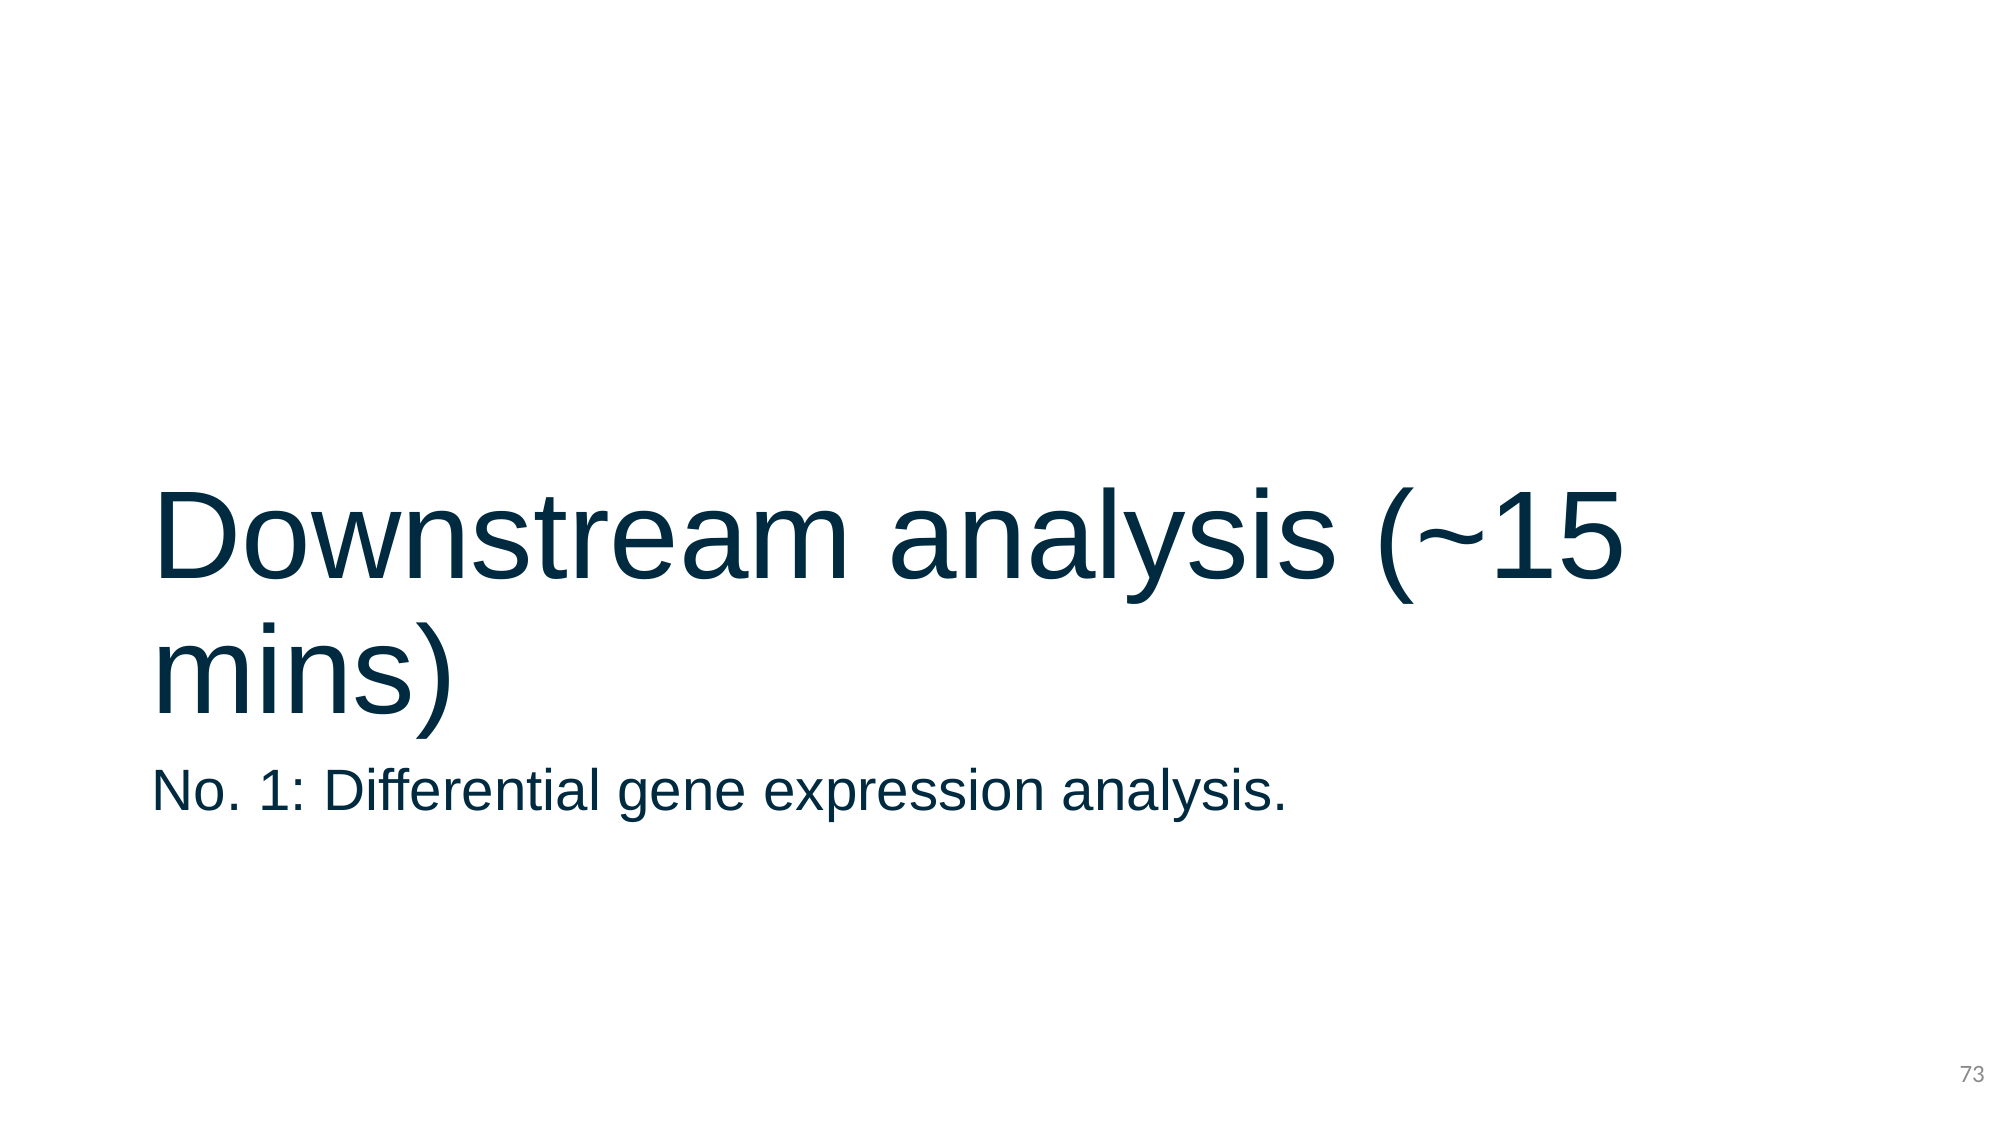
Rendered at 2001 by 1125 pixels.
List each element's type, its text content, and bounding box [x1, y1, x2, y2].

list No. 1: Differential gene expression analysis. [136, 752, 1862, 999]
slide_number 73 [1550, 1042, 2000, 1103]
title Downstream analysis (~15 mins) [136, 280, 1862, 749]
